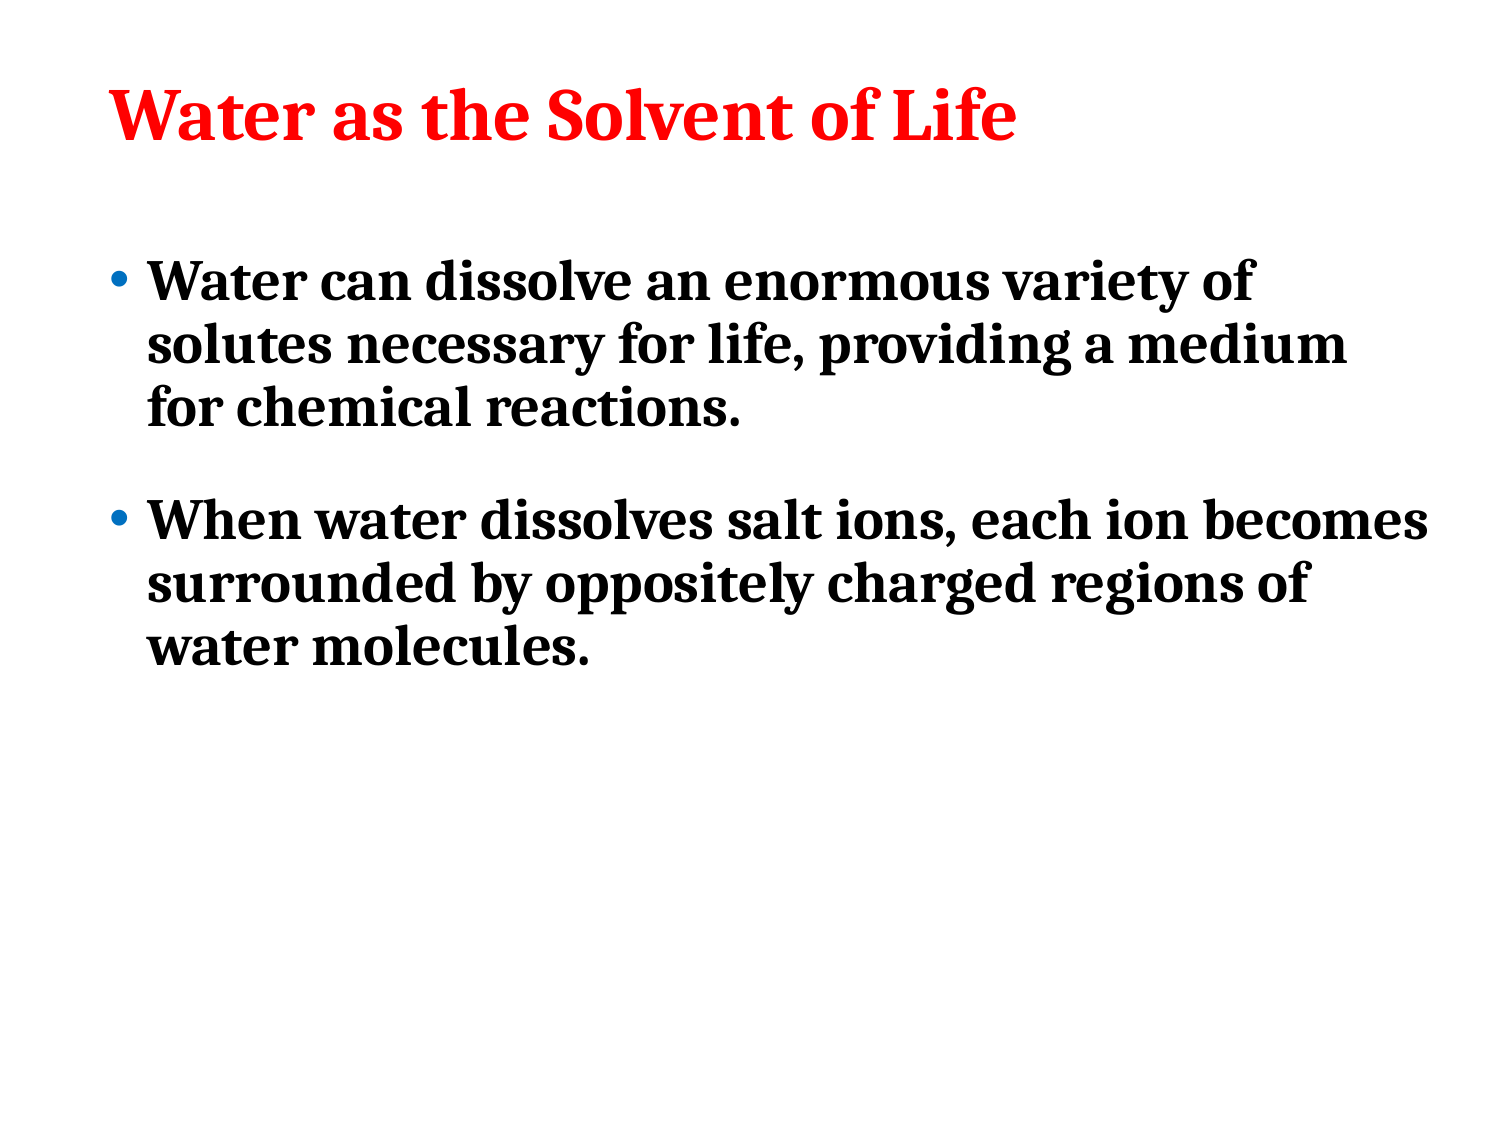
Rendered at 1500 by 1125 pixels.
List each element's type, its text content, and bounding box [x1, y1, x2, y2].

list Water can dissolve an enormous variety of solutes necessary for life, providing a medium for chemical reactions. When water dissolves salt ions, each ion becomes surrounded by oppositely charged regions of water molecules. [94, 243, 1449, 1014]
title Water as the Solvent of Life [94, 67, 1497, 226]
